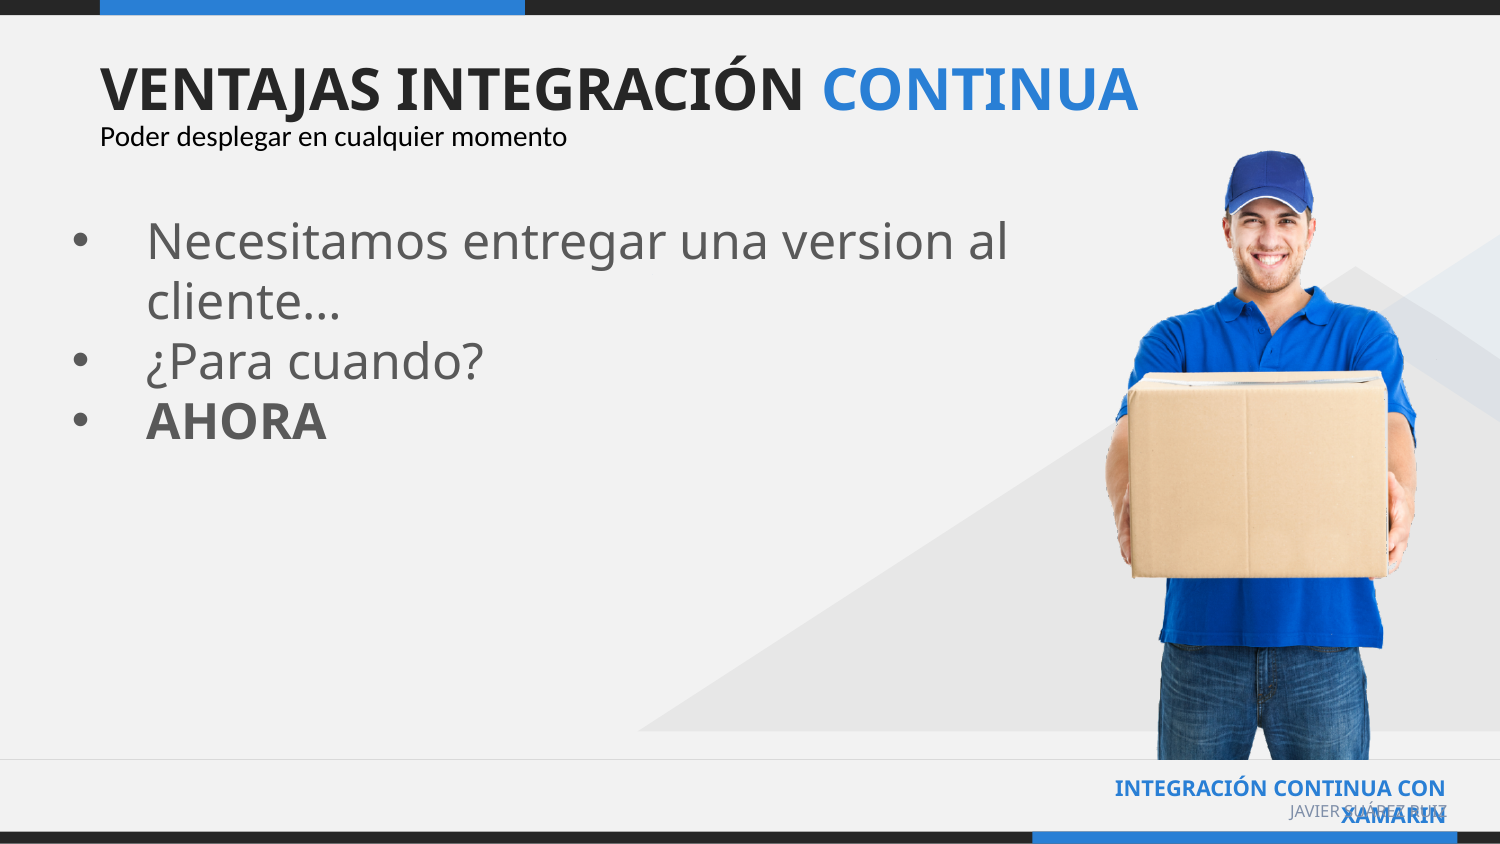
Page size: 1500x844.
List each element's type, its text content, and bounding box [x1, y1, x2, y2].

title VENTAJAS INTEGRACIÓN CONTINUA [85, 52, 1415, 124]
text_box Necesitamos entregar una version al cliente… ¿Para cuando? AHORA [57, 201, 1005, 457]
picture [1010, 125, 1500, 760]
list Poder desplegar en cualquier momento [85, 109, 1413, 160]
